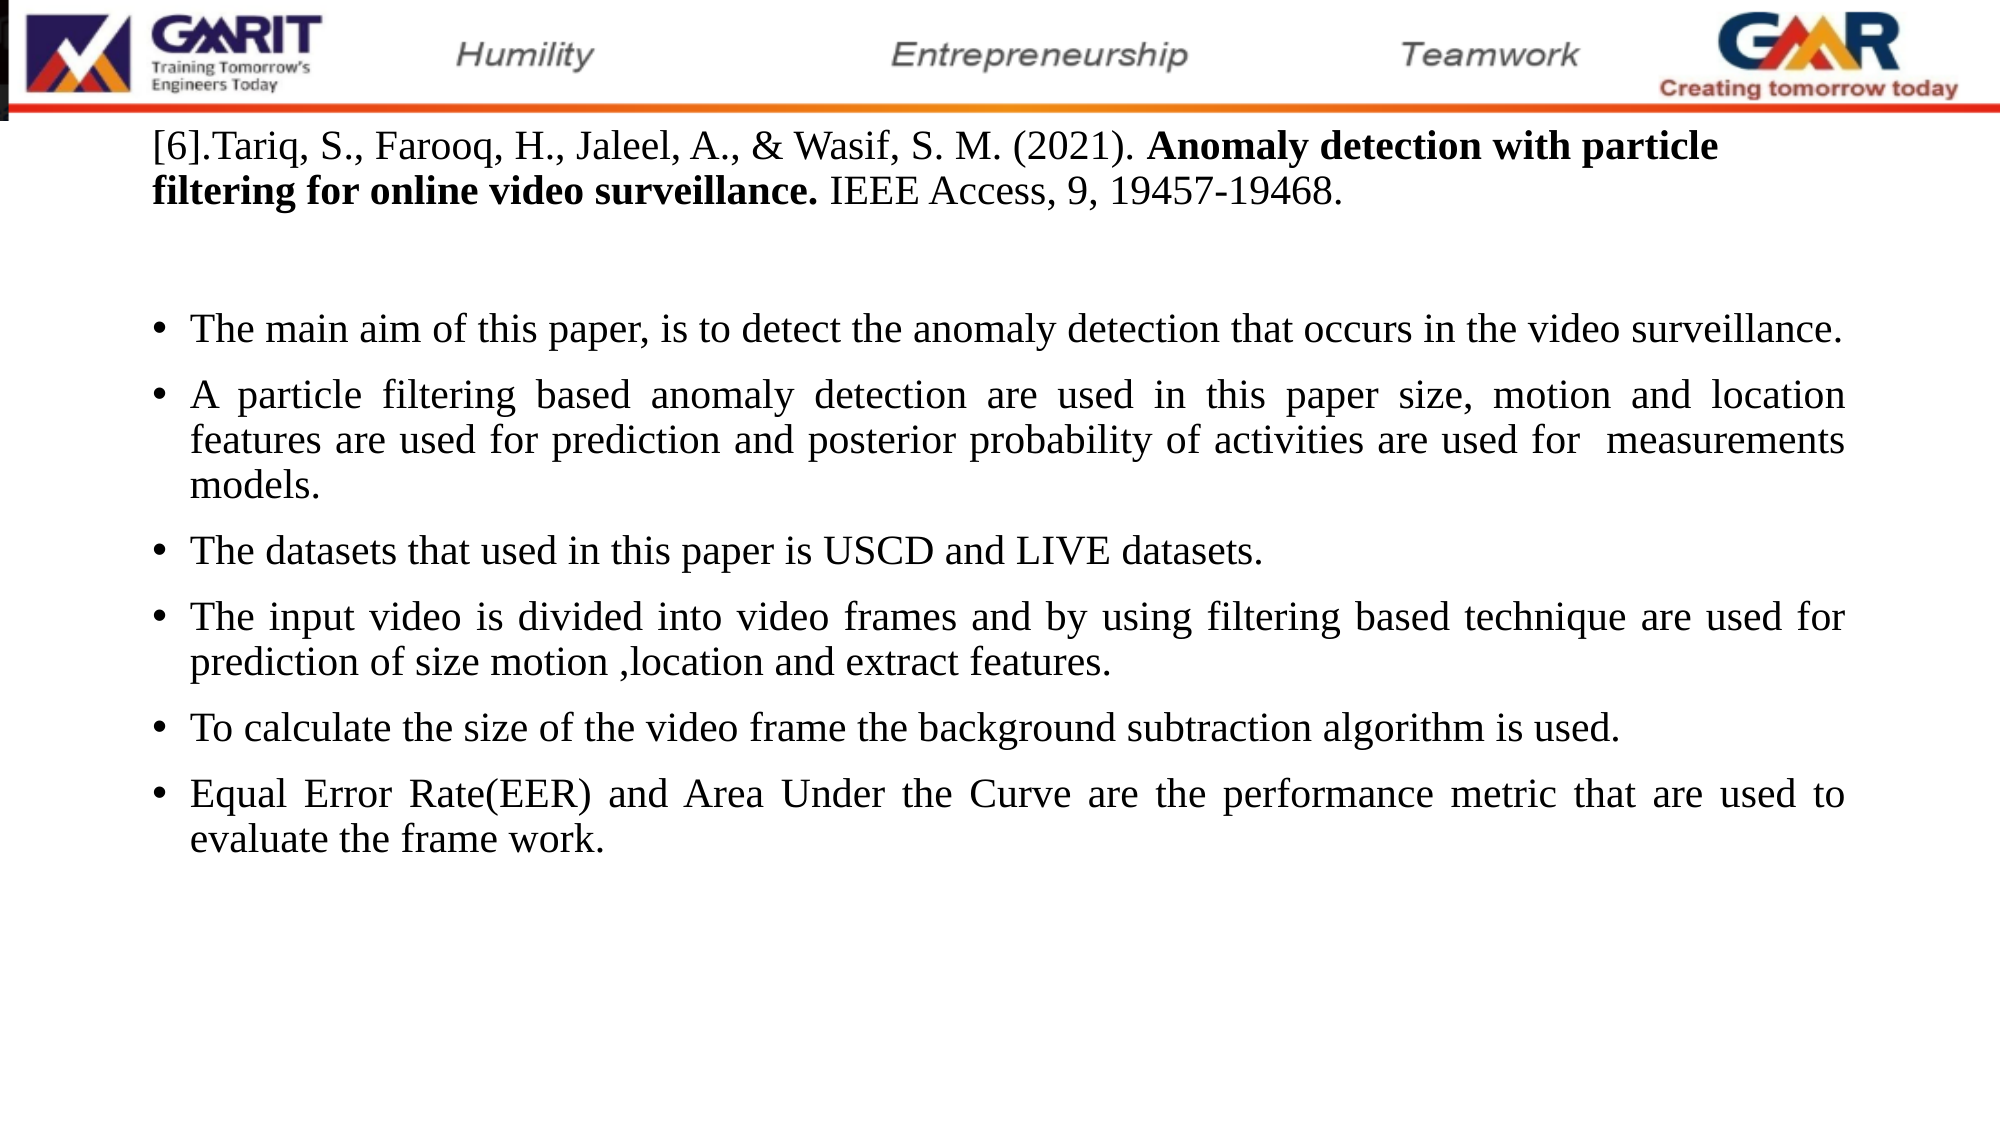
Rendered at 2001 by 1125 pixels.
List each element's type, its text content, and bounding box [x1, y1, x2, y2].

title [6].Tariq, S., Farooq, H., Jaleel, A., & Wasif, S. M. (2021). Anomaly detection with particle filtering for online video surveillance. IEEE Access, 9, 19457-19468. [137, 121, 1863, 278]
list The main aim of this paper, is to detect the anomaly detection that occurs in the video surveillance. A particle filtering based anomaly detection are used in this paper size, motion and location features are used for prediction and posterior probability of activities are used for measurements models. The datasets that used in this paper is USCD and LIVE datasets. The input video is divided into video frames and by using filtering based technique are used for prediction of size motion ,location and extract features. To calculate the size of the video frame the background subtraction algorithm is used. Equal Error Rate(EER) and Area Under the Curve are the performance metric that are used to evaluate the frame work. [137, 299, 1863, 1014]
picture [0, 0, 2000, 121]
